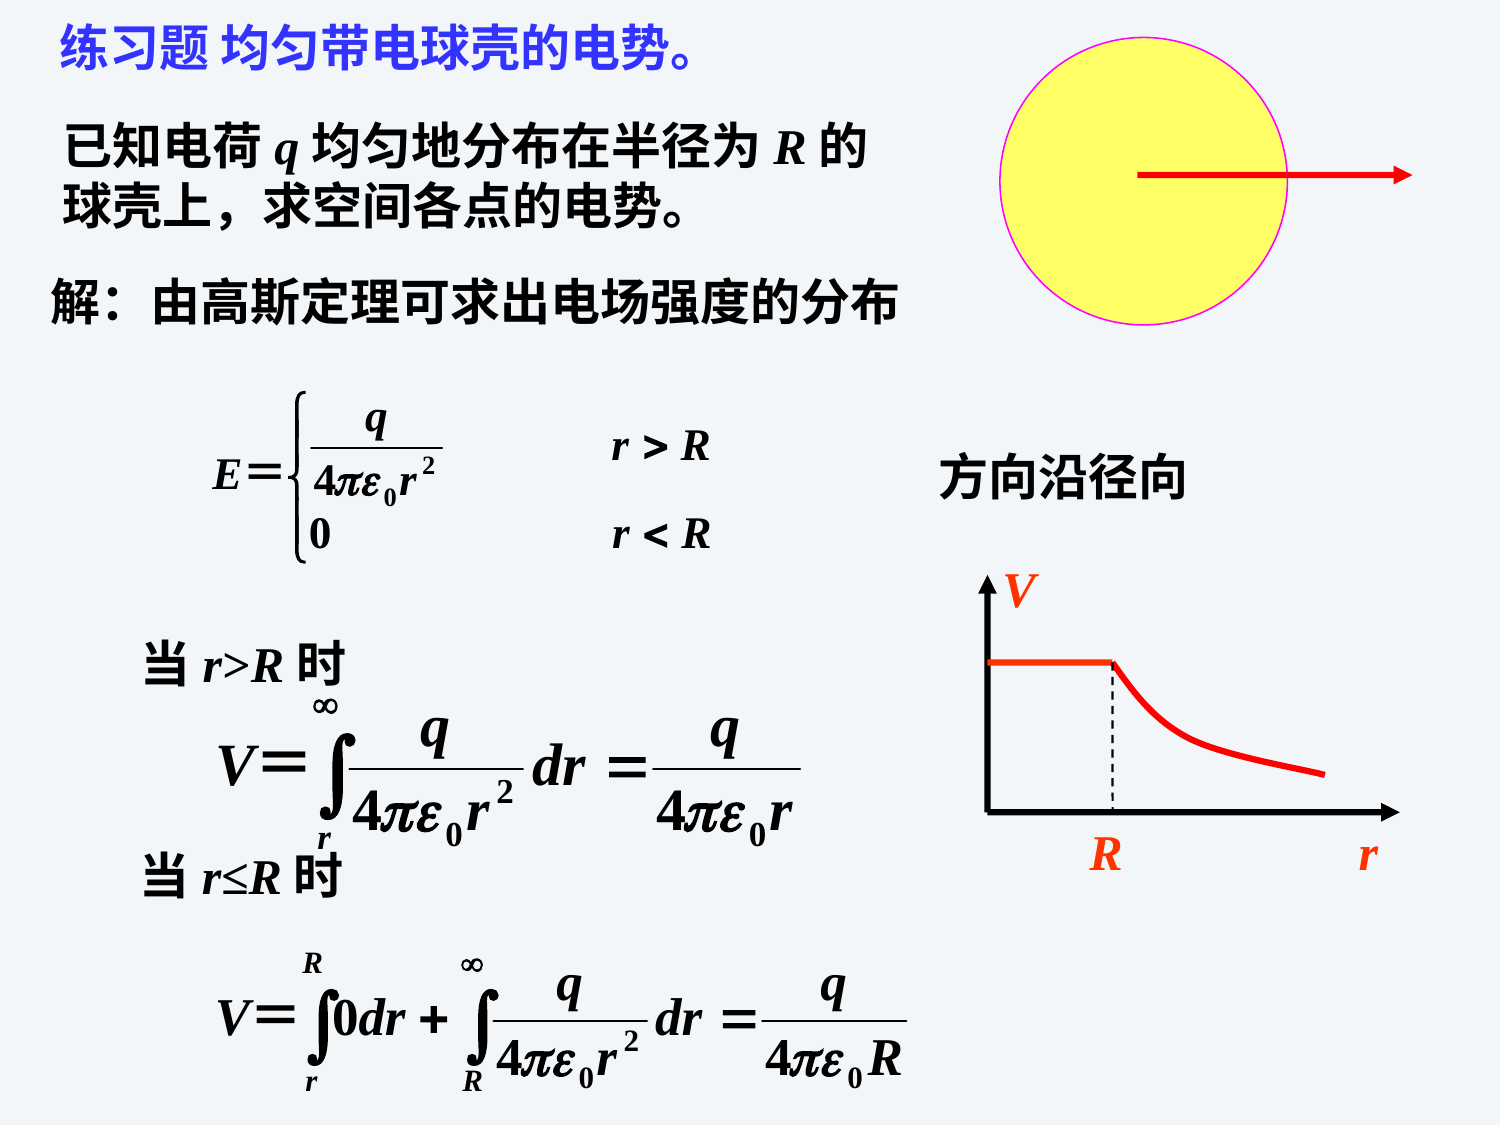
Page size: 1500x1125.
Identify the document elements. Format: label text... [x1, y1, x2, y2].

text_box 当r>R时 [126, 624, 361, 701]
text_box 已知电荷q均匀地分布在半径为R的球壳上，求空间各点的电势。 [47, 107, 900, 243]
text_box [203, 383, 721, 573]
text_box 方向沿径向 [923, 437, 1204, 513]
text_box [999, 37, 1413, 325]
text_box 当r≤R时 [125, 837, 359, 913]
text_box 解：由高斯定理可求出电场强度的分布 [35, 262, 916, 338]
text_box 练习题 均匀带电球壳的电势。 [44, 8, 747, 84]
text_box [212, 937, 917, 1102]
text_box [987, 549, 1400, 888]
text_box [212, 674, 813, 860]
